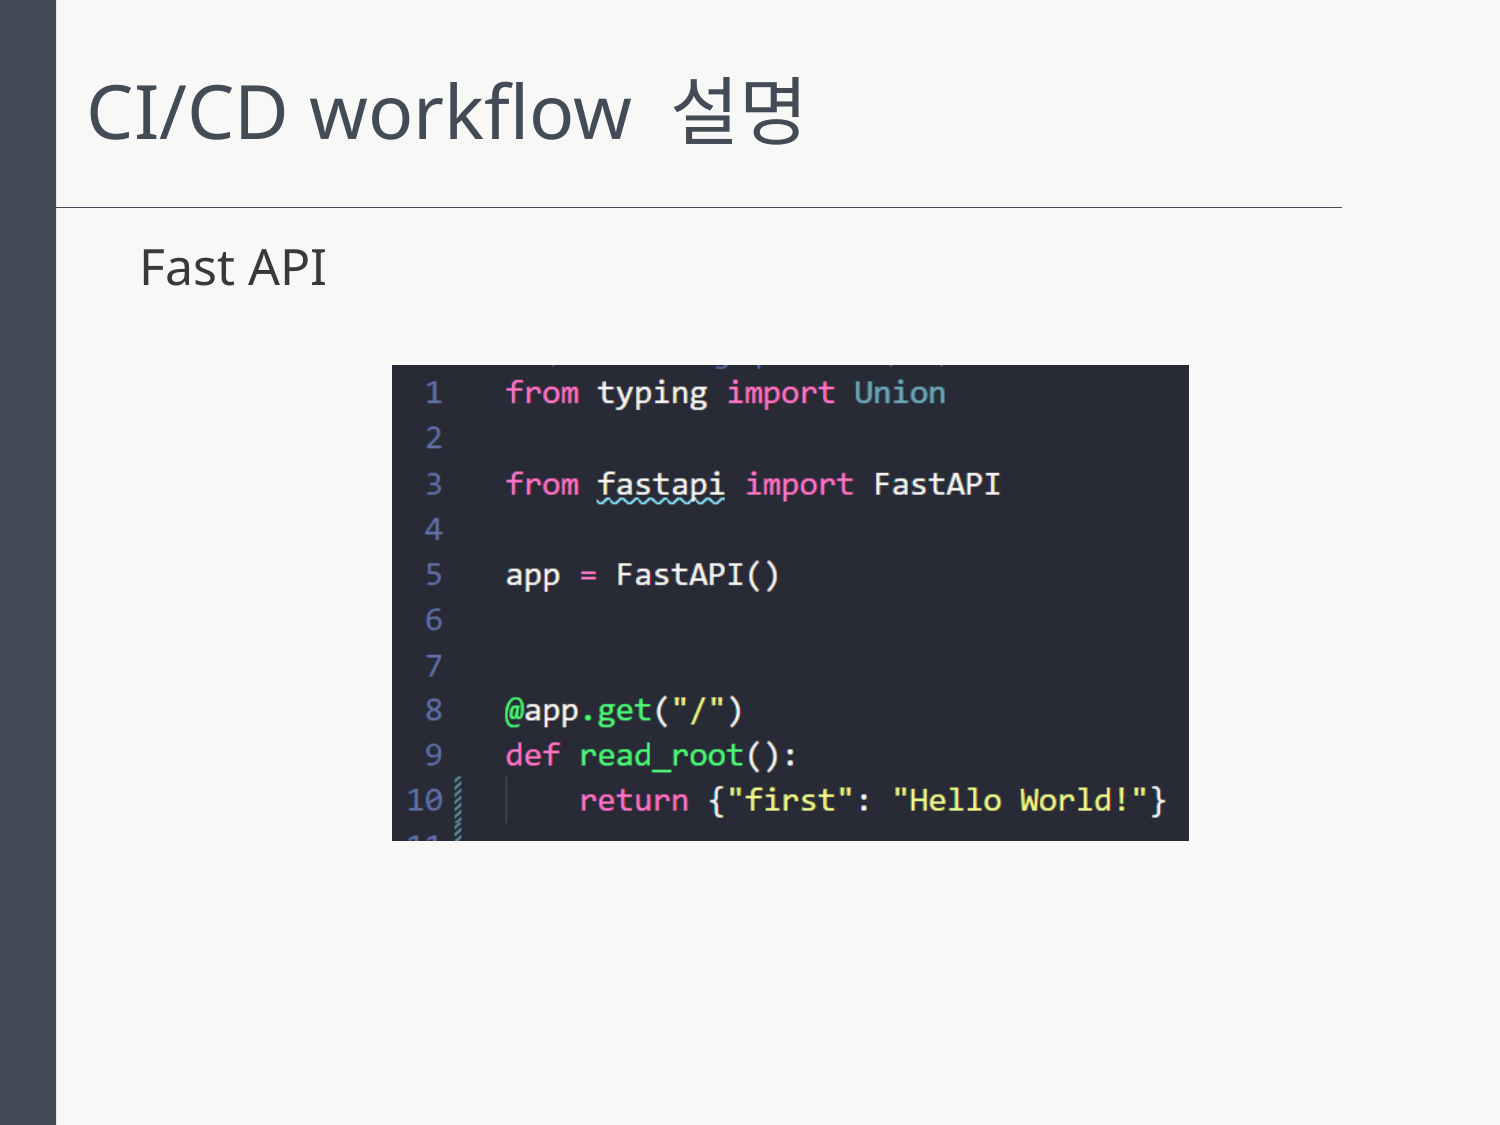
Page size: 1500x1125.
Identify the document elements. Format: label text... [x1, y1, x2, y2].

text_box Fast API [125, 228, 515, 303]
text_box CI/CD workflow 설명 [71, 56, 824, 162]
text_box [0, 0, 57, 1125]
picture [392, 365, 1189, 841]
